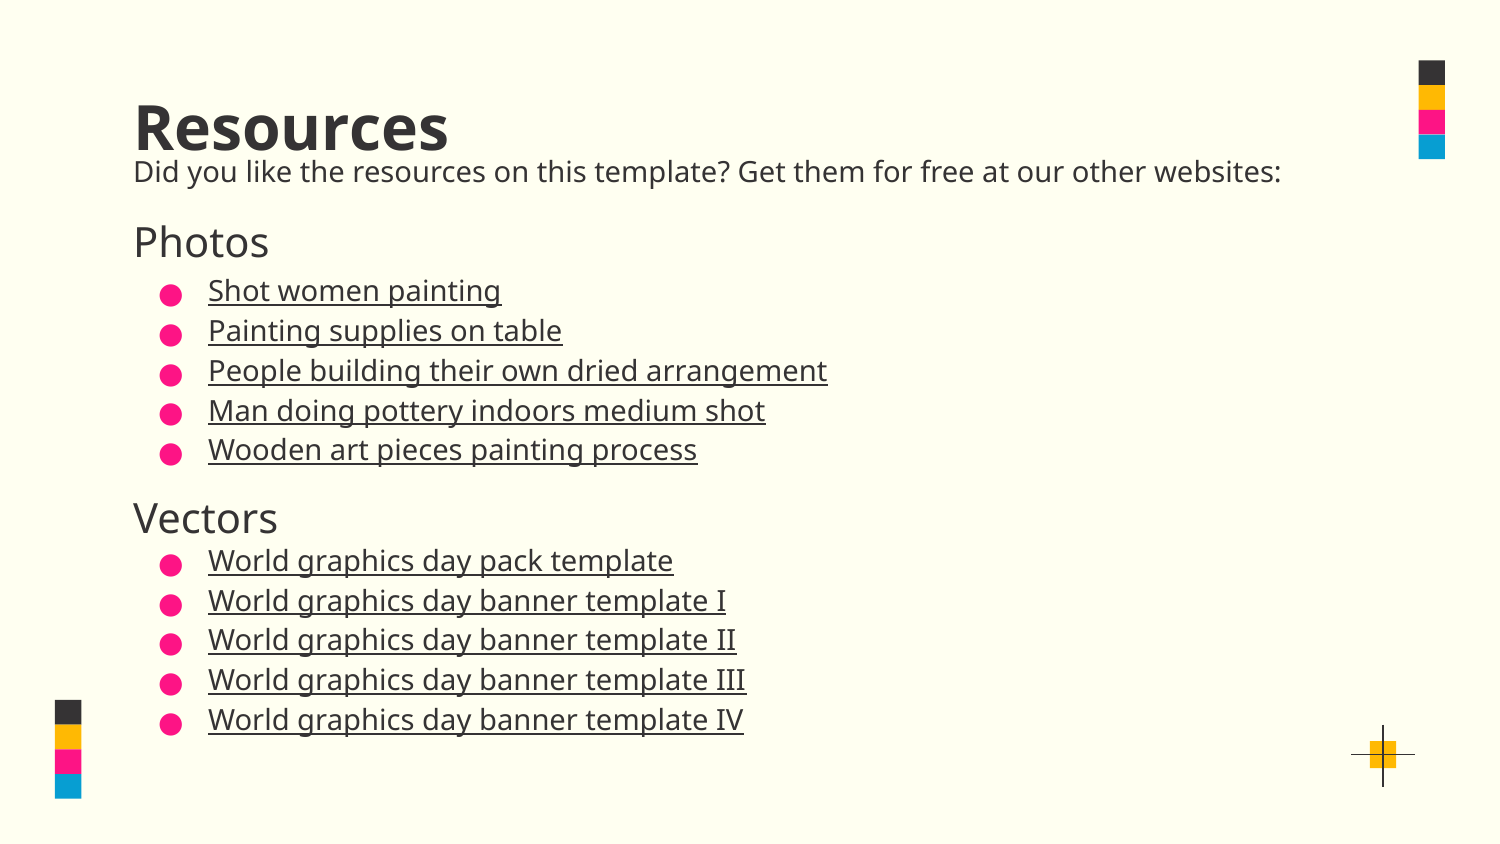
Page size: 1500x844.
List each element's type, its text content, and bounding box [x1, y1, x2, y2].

title Resources [118, 72, 1382, 167]
subtitle Did you like the resources on this template? Get them for free at our other websites: Photos Shot women painting Painting supplies on table People building their own dried arrangement Man doing pottery indoors medium shot Wooden art pieces painting process Vectors World graphics day pack template World graphics day banner template I World graphics day banner template II World graphics day banner template III World graphics day banner template IV [118, 168, 1382, 756]
